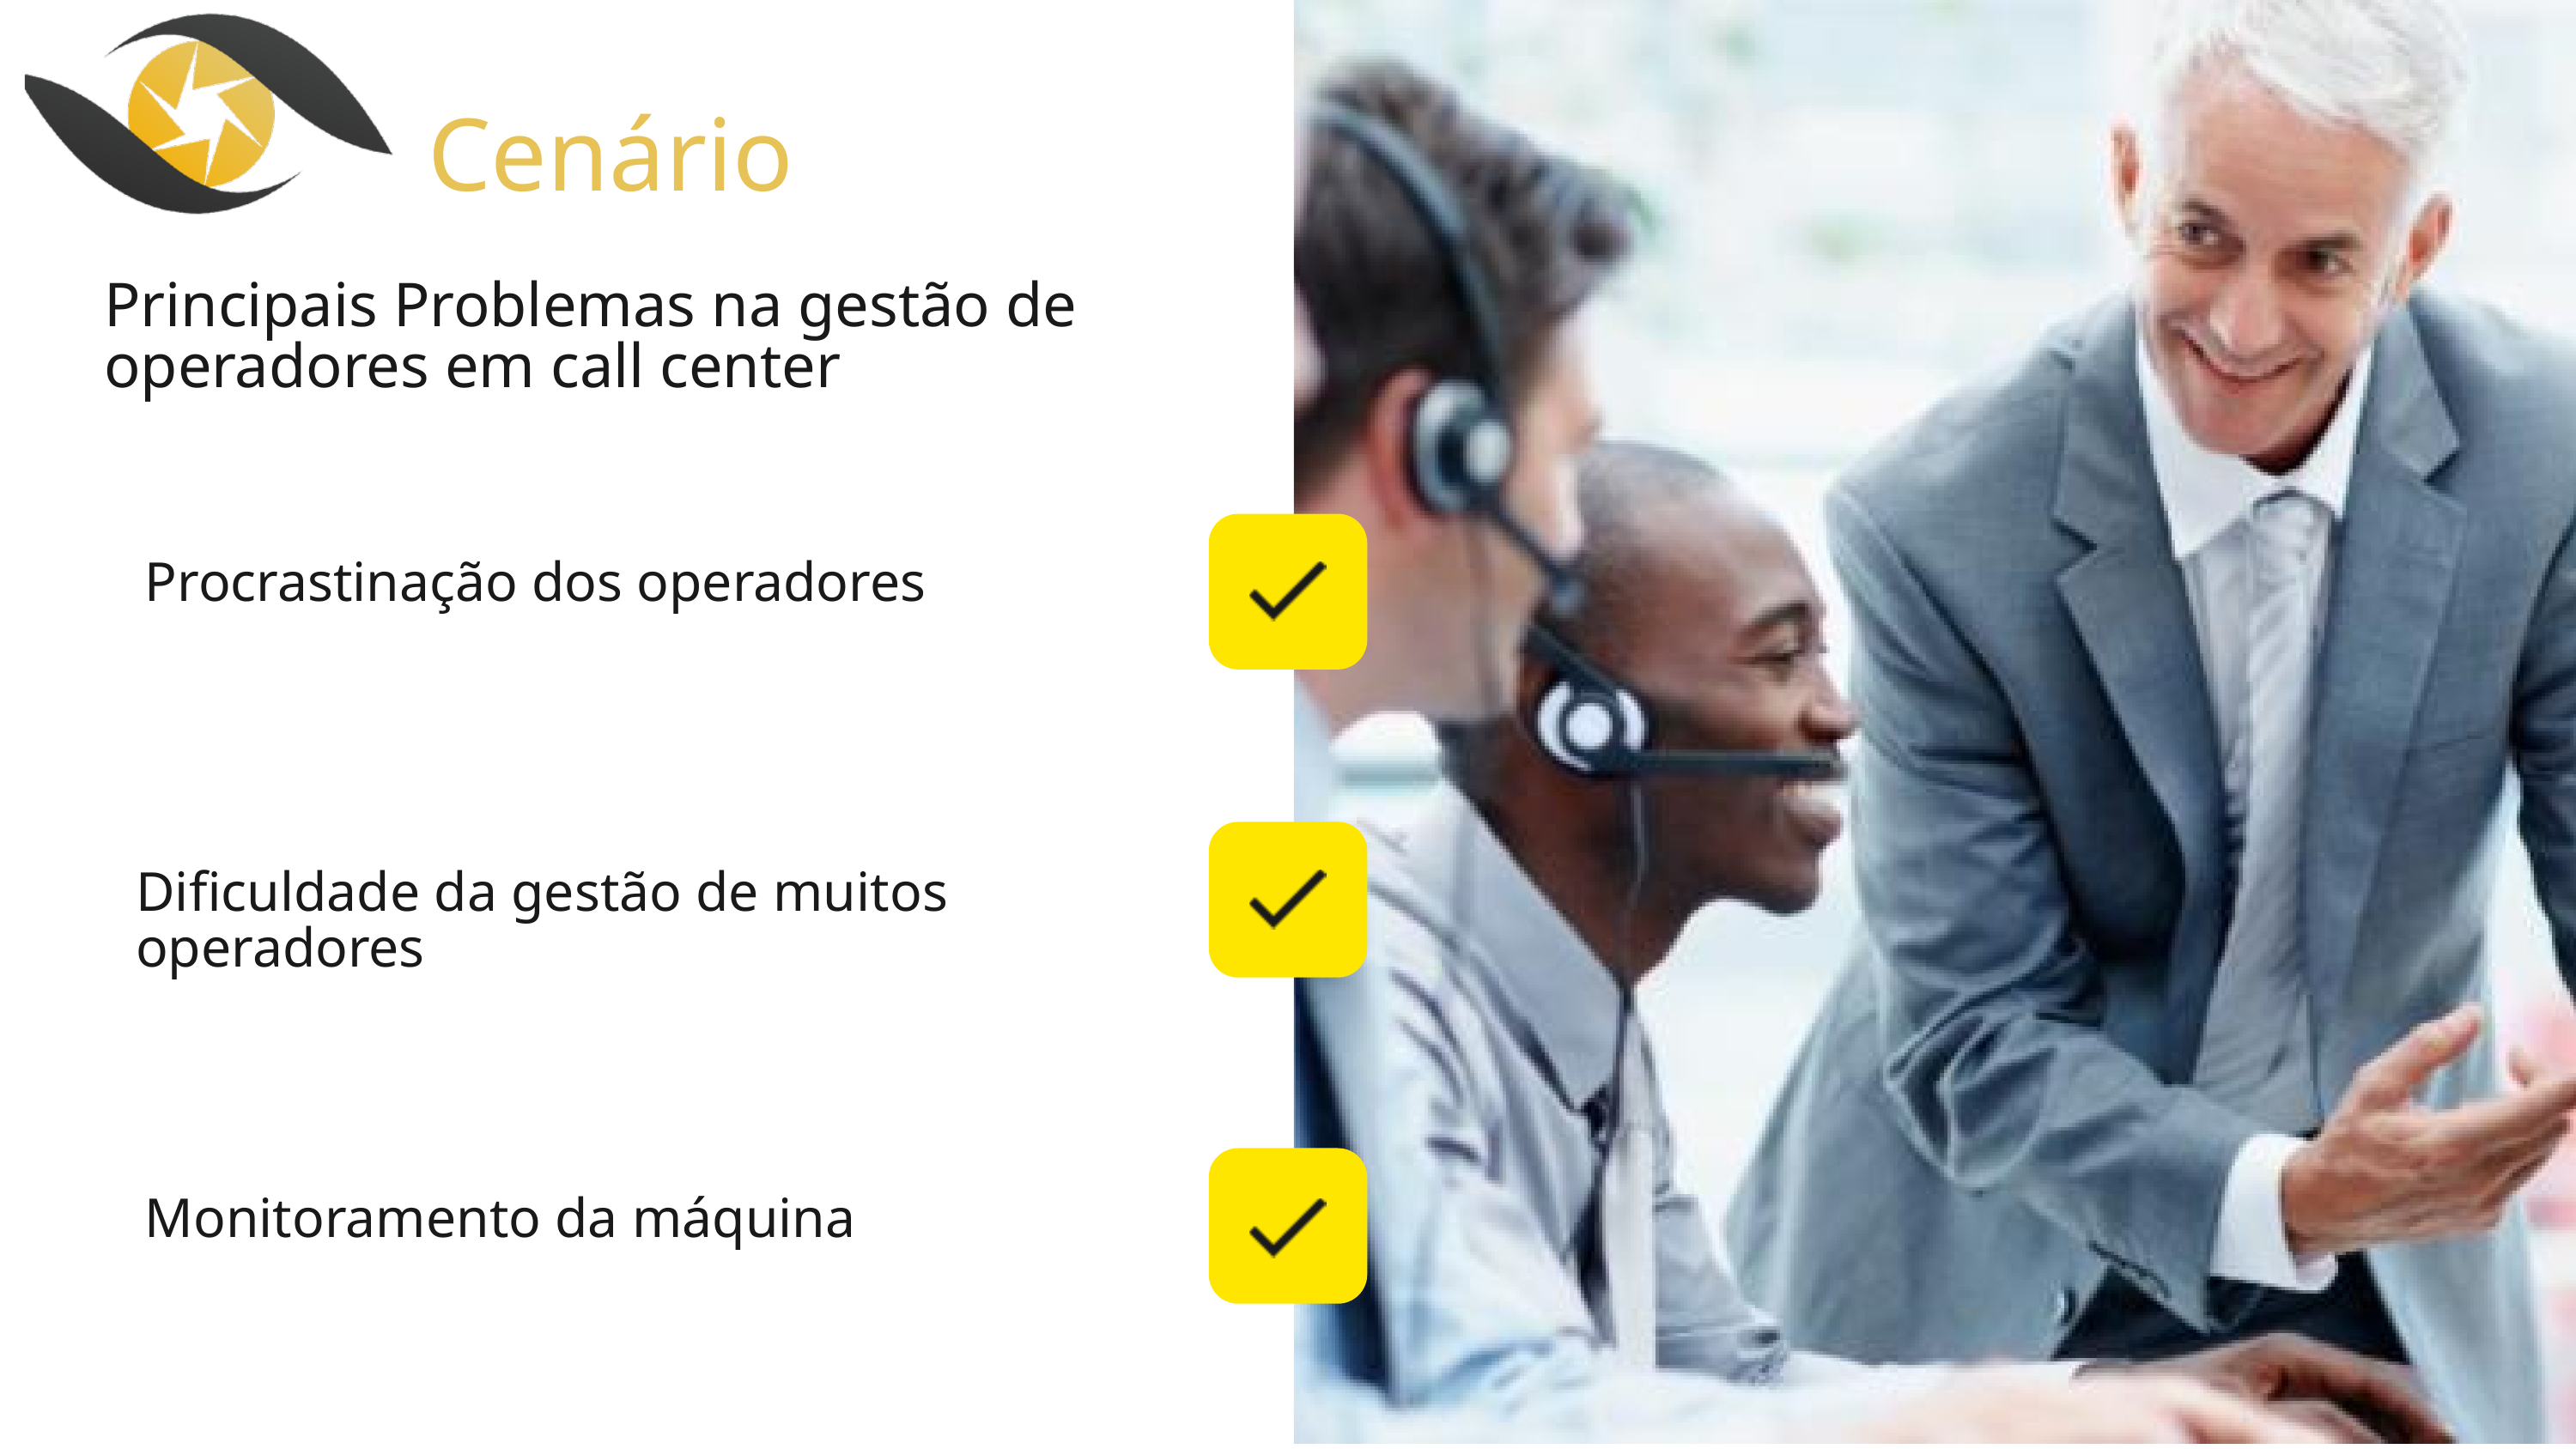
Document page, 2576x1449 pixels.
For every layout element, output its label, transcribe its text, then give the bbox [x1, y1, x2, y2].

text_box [1208, 1148, 1368, 1304]
picture [24, 4, 404, 226]
picture [1293, 0, 2576, 1444]
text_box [135, 865, 1098, 1040]
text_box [1208, 513, 1368, 670]
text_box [144, 555, 1143, 676]
text_box Principais Problemas na gestão de operadores em call center [104, 278, 1129, 400]
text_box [1208, 822, 1368, 978]
picture [1249, 1197, 1327, 1258]
text_box Cenário [428, 111, 1256, 212]
picture [1249, 561, 1327, 621]
picture [1249, 870, 1327, 930]
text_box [144, 1191, 1107, 1312]
